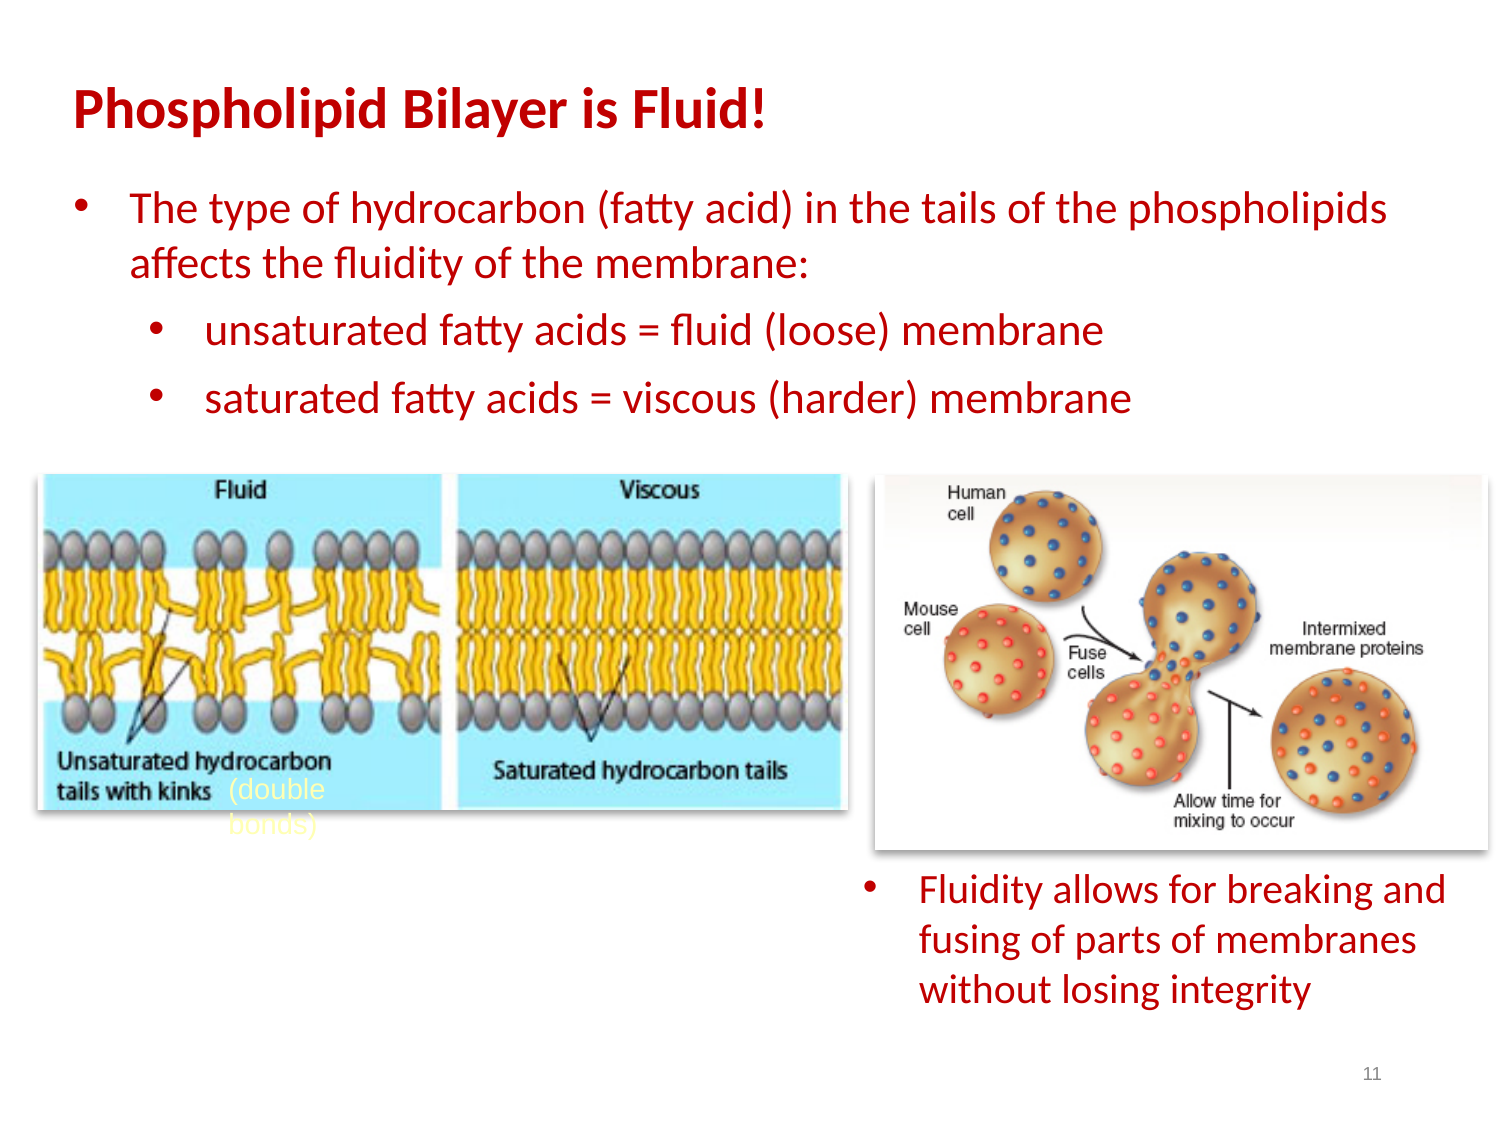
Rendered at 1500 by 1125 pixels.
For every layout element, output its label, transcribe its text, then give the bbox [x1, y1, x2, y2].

slide_number ‹#› [1059, 1042, 1397, 1103]
picture [874, 475, 1488, 851]
text_box Phospholipid Bilayer is Fluid! The type of hydrocarbon (fatty acid) in the tails of the phospholipids affects the fluidity of the membrane: unsaturated fatty acids = fluid (loose) membrane saturated fatty acids = viscous (harder) membrane [58, 62, 1442, 434]
picture [37, 474, 849, 810]
text_box Fluidity allows for breaking and fusing of parts of membranes without losing integrity [847, 853, 1483, 1021]
